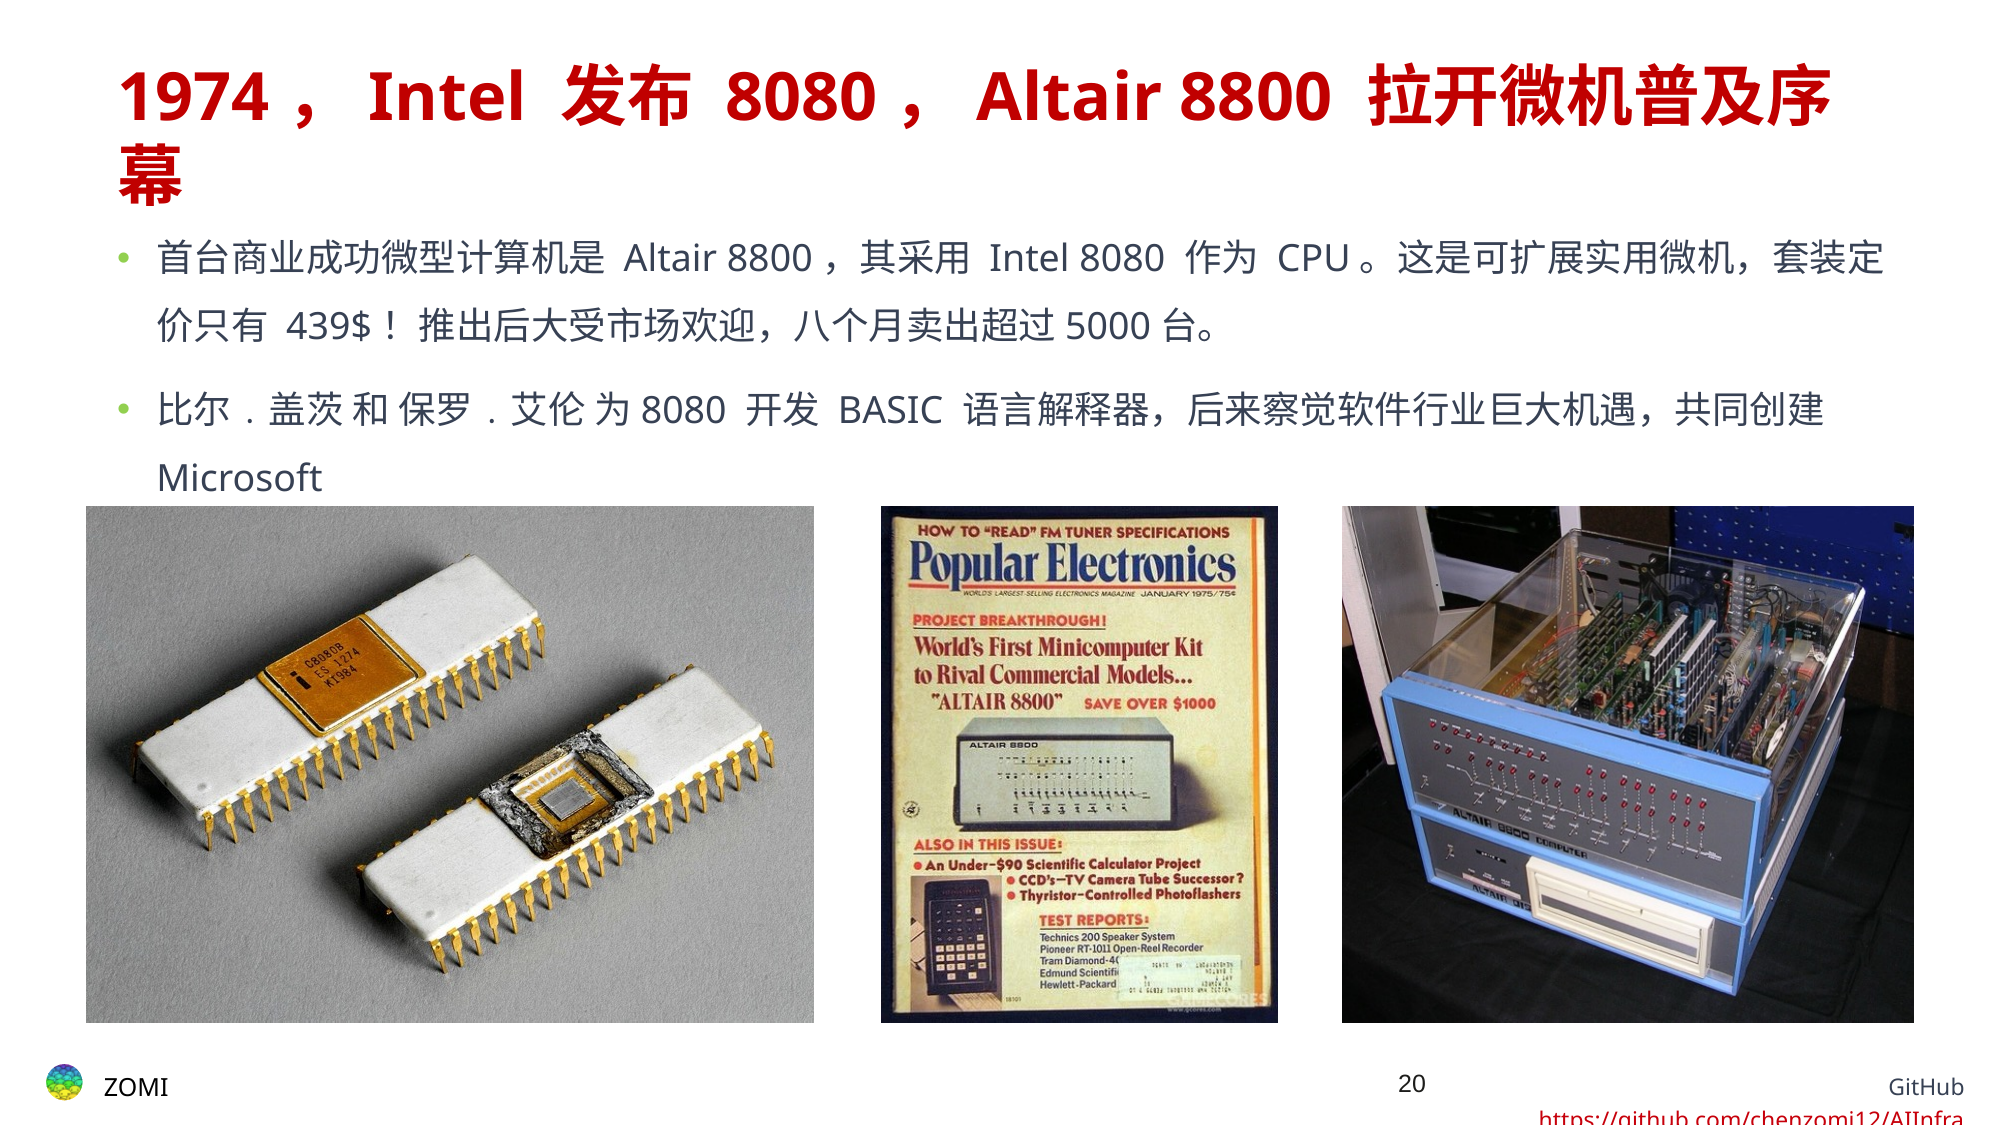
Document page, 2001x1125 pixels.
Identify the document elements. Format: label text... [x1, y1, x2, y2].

picture [1342, 506, 1914, 1023]
title 1974，Intel 发布 8080，Altair 8800 拉开微机普及序幕 [102, 85, 1901, 183]
list 首台商业成功微型计算机是 Altair 8800，其采用 Intel 8080 作为 CPU。这是可扩展实用微机，套装定价只有 439$！推出后大受市场欢迎，八个月卖出超过5000台。 比尔﹒盖茨 和 保罗﹒艾伦 为8080 开发 BASIC 语言解释器，后来察觉软件行业巨大机遇，共同创建 Microsoft [102, 204, 1901, 1043]
picture [881, 506, 1279, 1023]
picture [47, 1065, 82, 1100]
picture [85, 506, 815, 1023]
